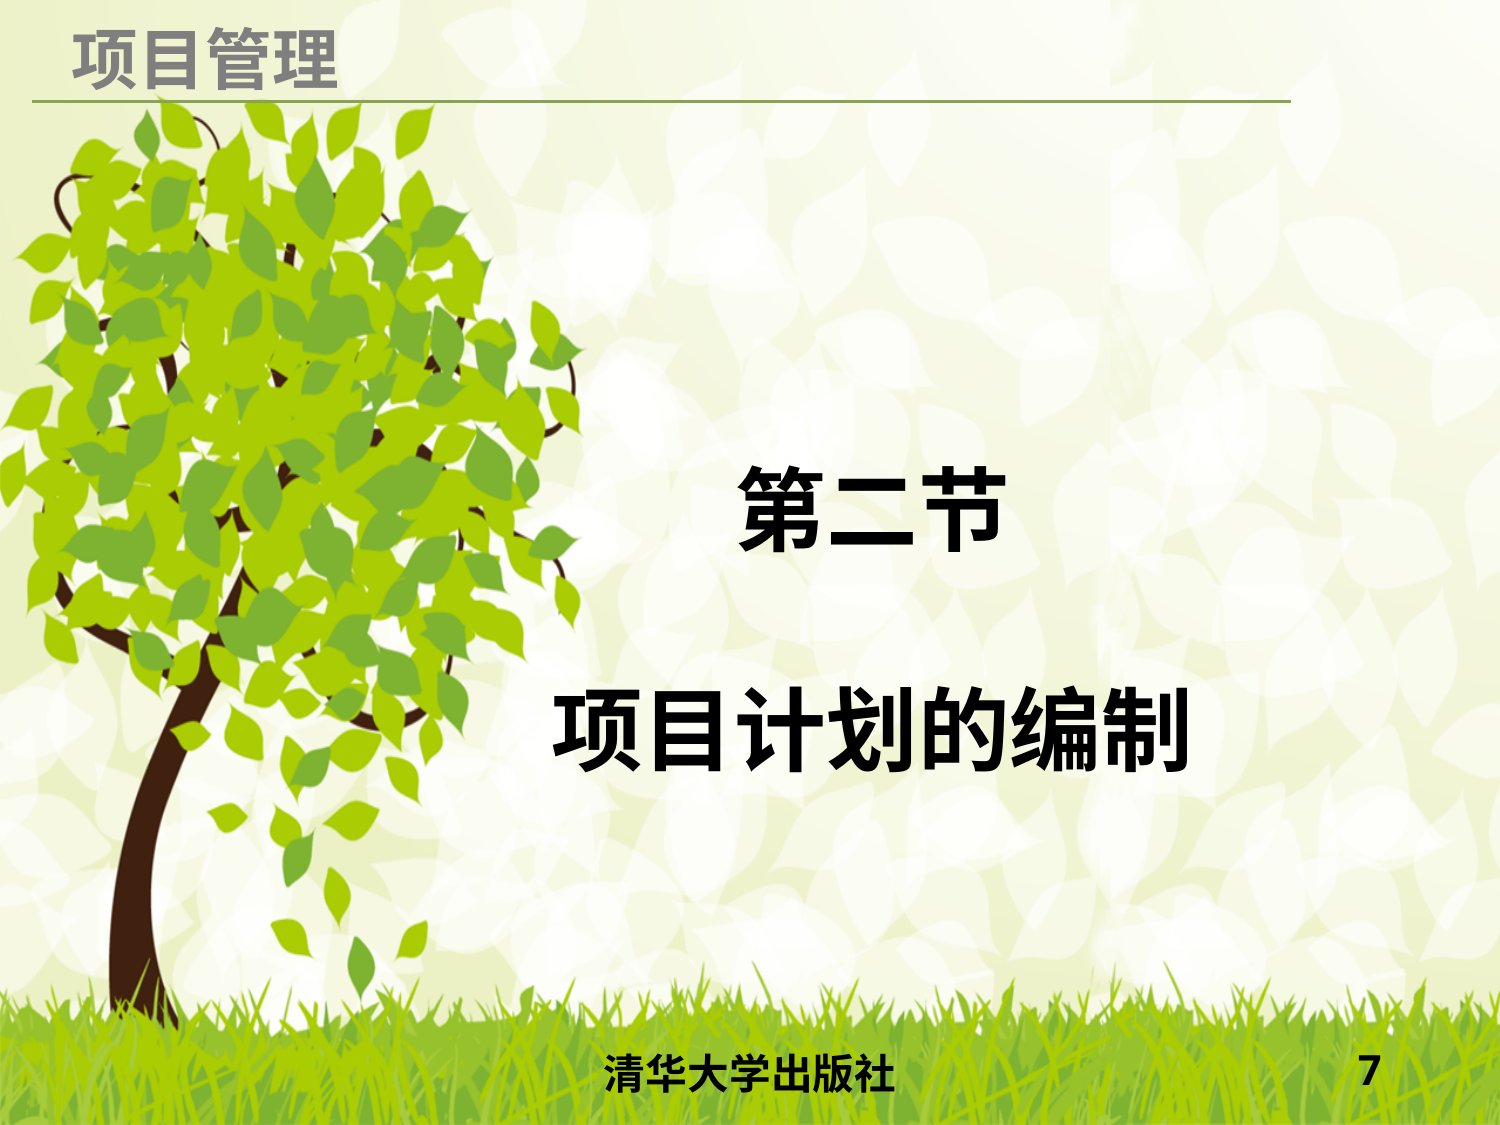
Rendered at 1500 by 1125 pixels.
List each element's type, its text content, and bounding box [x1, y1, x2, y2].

text_box 第二节 项目计划的编制 [497, 445, 1248, 790]
slide_number 7 [1059, 1042, 1397, 1103]
footer 清华大学出版社 [496, 1042, 1004, 1103]
picture [0, 0, 1500, 1125]
